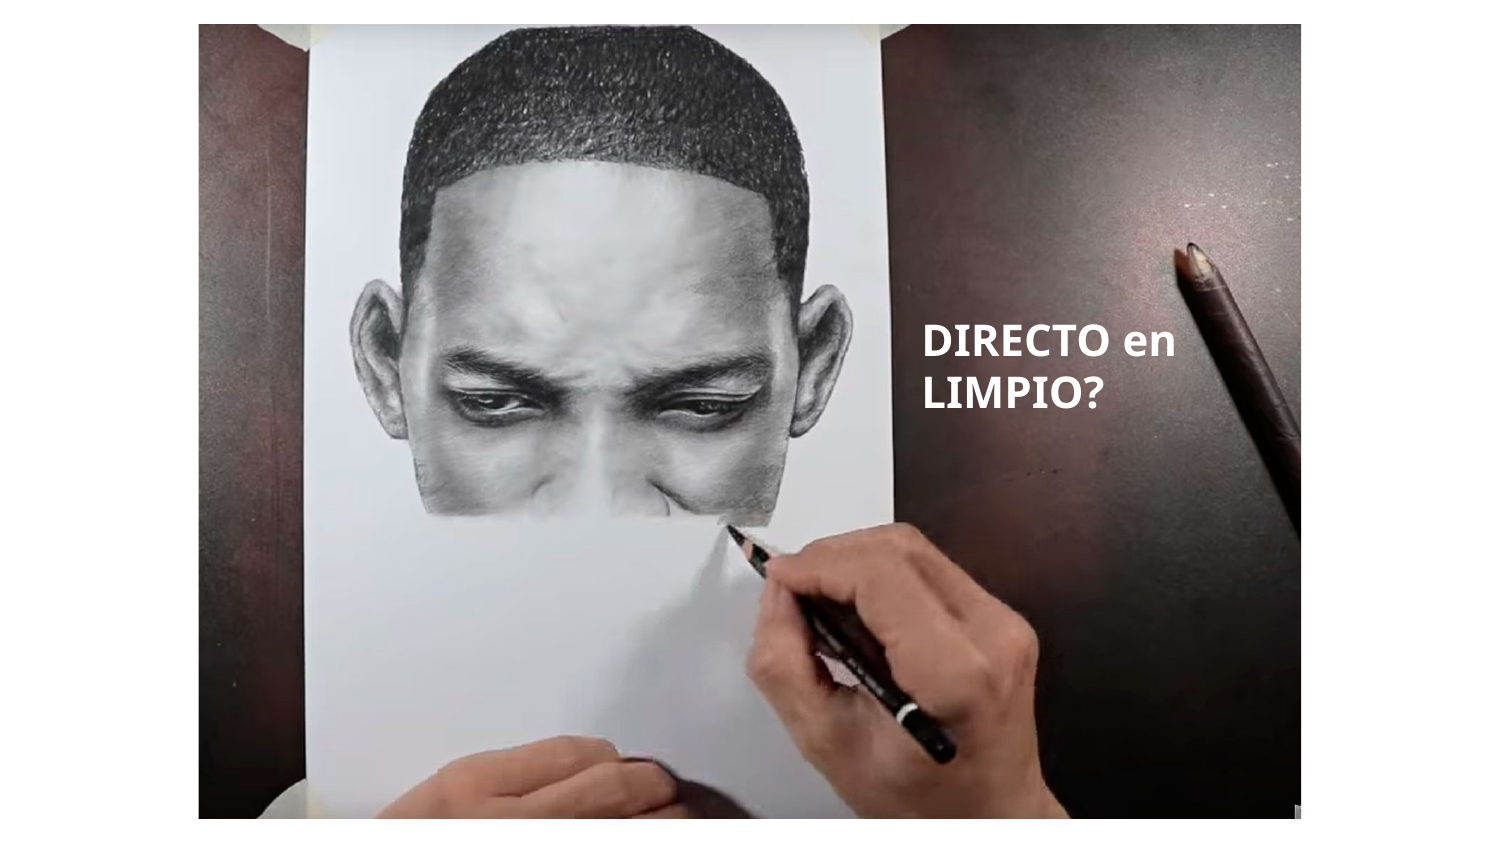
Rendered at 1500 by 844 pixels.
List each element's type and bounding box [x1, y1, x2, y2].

picture [198, 24, 1302, 819]
